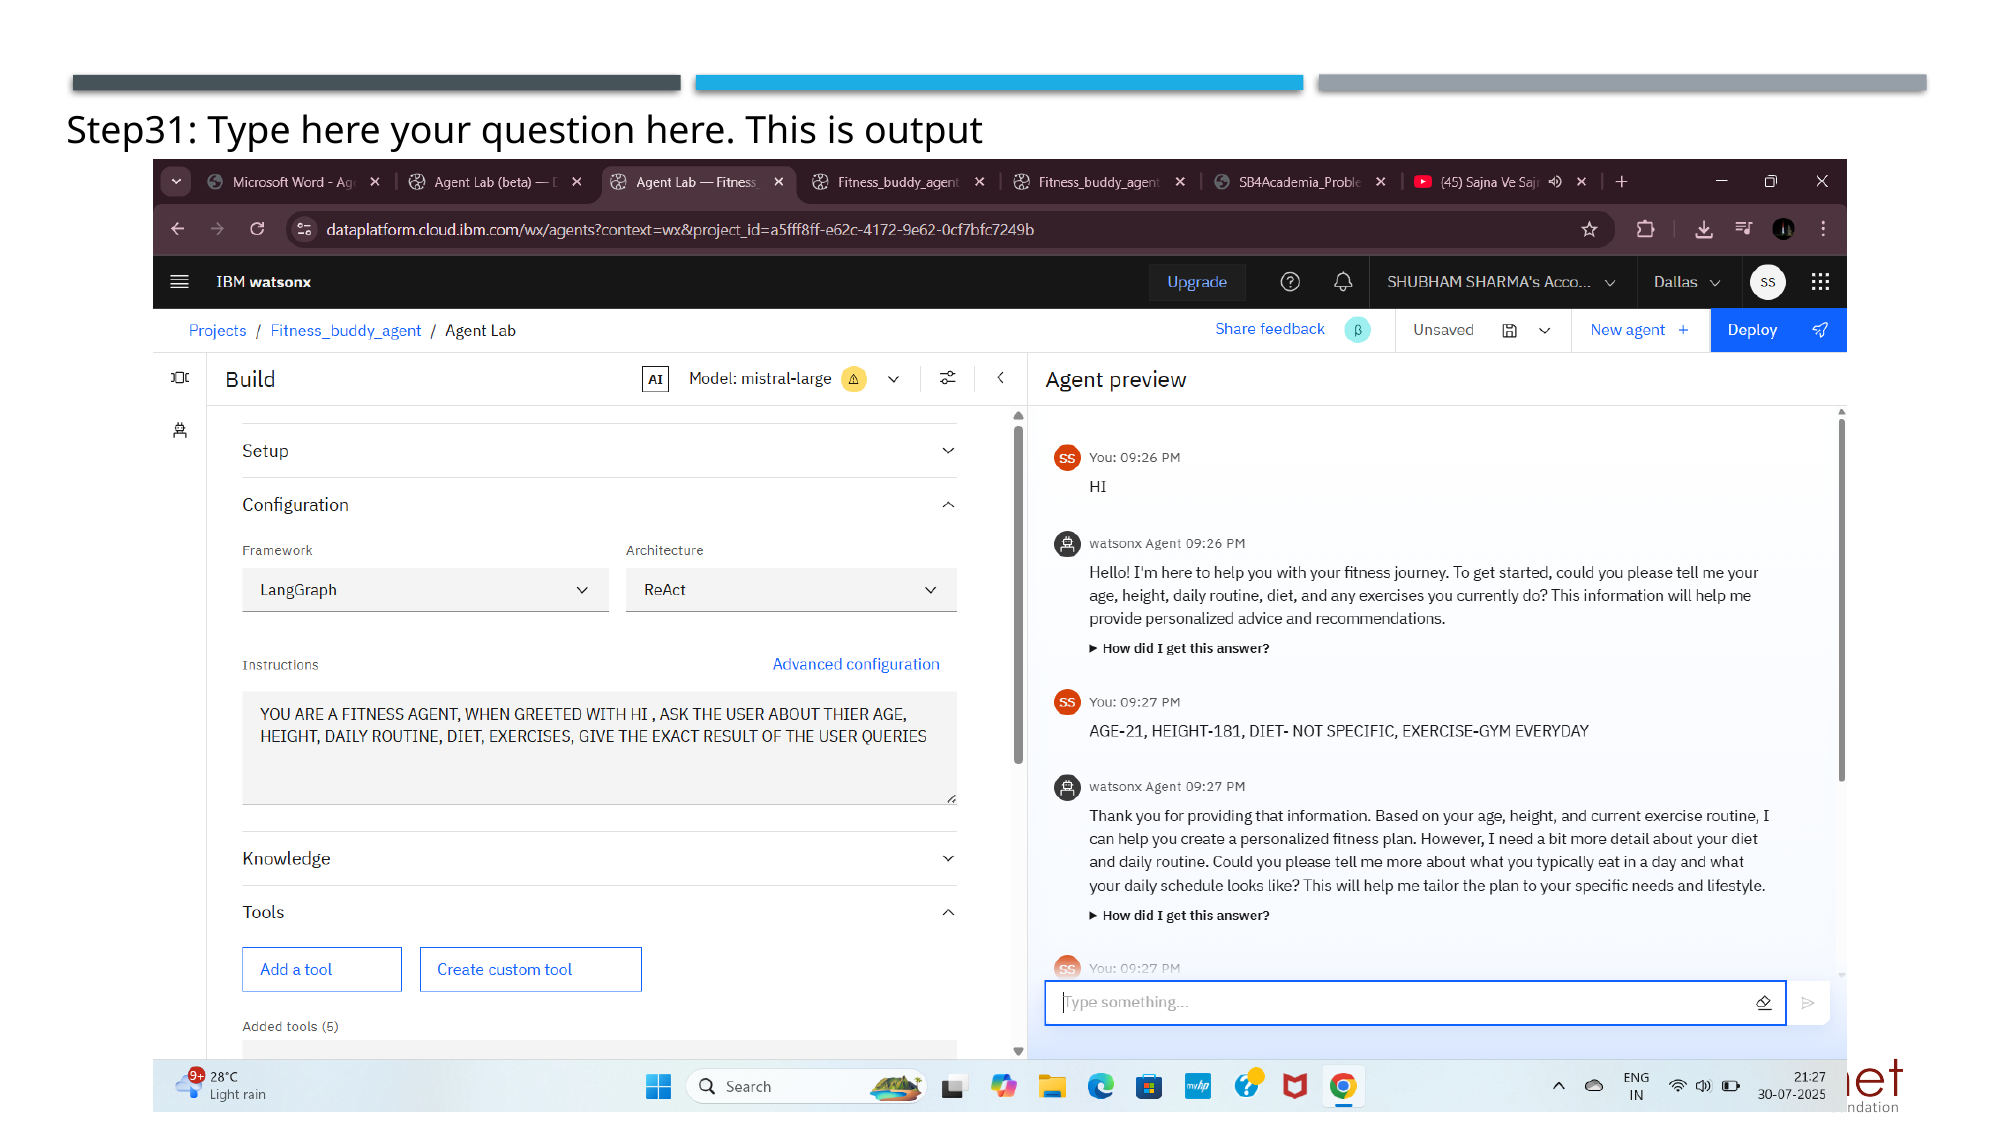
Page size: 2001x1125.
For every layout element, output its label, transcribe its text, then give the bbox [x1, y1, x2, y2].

text_box Step31: Type here your question here. This is output [51, 98, 1052, 159]
picture [152, 158, 1905, 1116]
